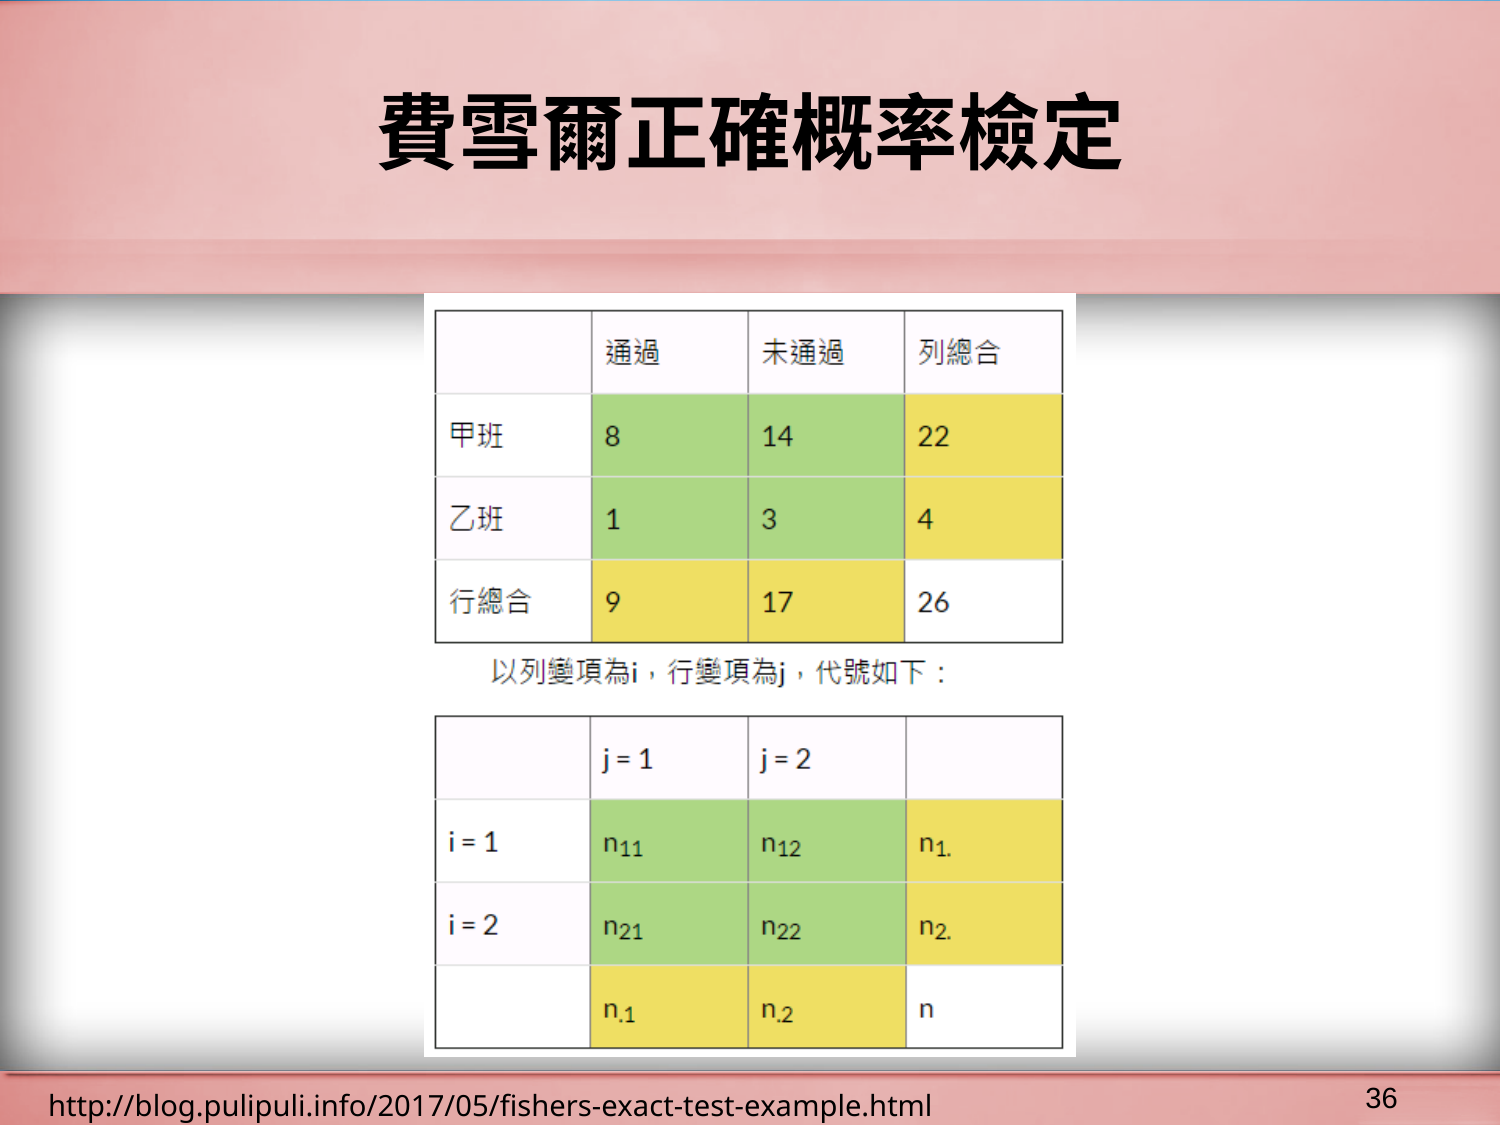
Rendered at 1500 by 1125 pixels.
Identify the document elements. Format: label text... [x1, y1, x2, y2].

picture [0, 0, 1500, 1125]
title 費雪爾正確概率檢定 [78, 27, 1422, 232]
subtitle http://blog.pulipuli.info/2017/05/fishers-exact-test-example.html [3, 1080, 1325, 1125]
slide_number ‹#› [1350, 1074, 1488, 1118]
